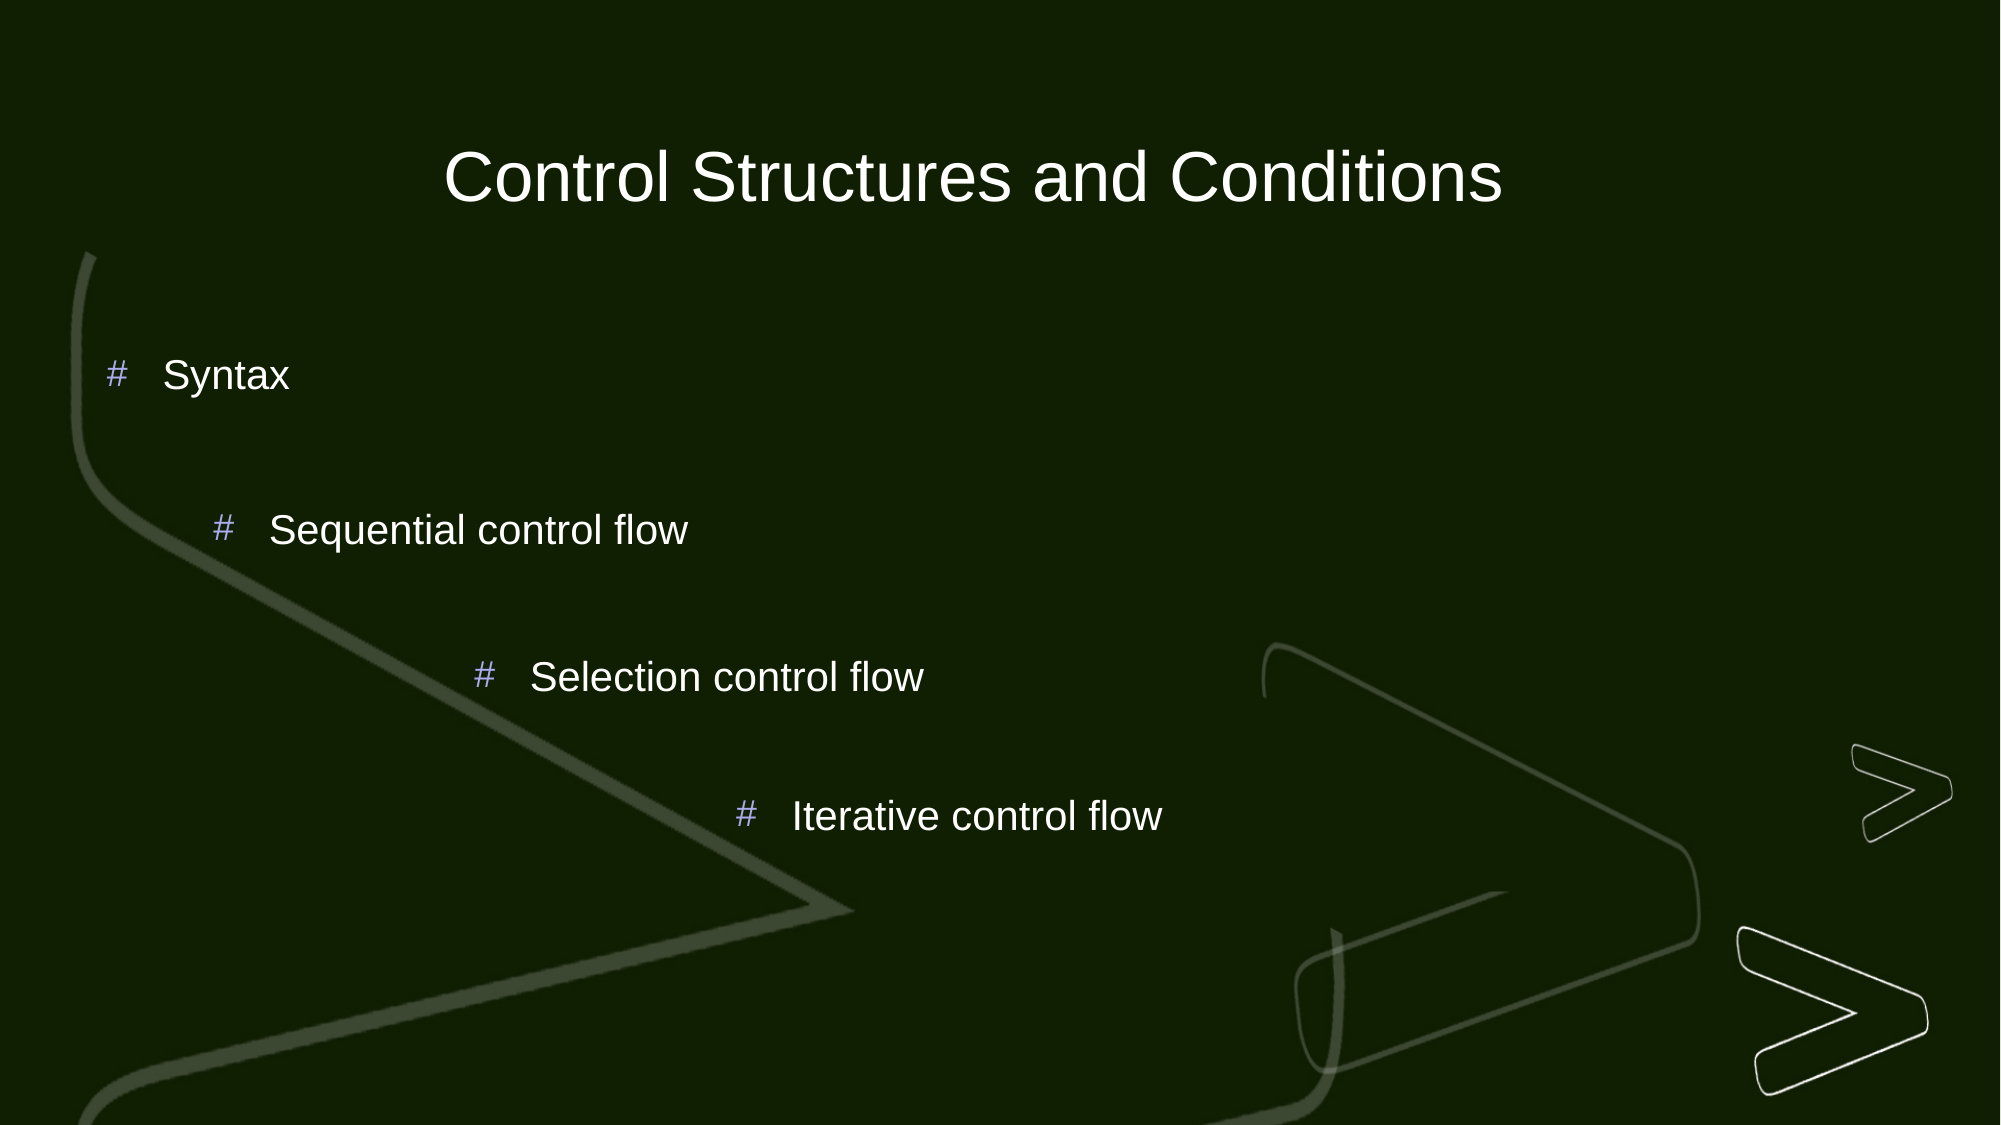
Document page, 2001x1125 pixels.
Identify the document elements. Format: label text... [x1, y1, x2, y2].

picture [0, 0, 2001, 1125]
text_box Selection control flow [458, 631, 1471, 724]
text_box Syntax [90, 330, 1103, 423]
text_box Sequential control flow [197, 484, 1210, 577]
title Control Structures and Conditions [428, 132, 1734, 310]
text_box Iterative control flow [720, 771, 1732, 863]
